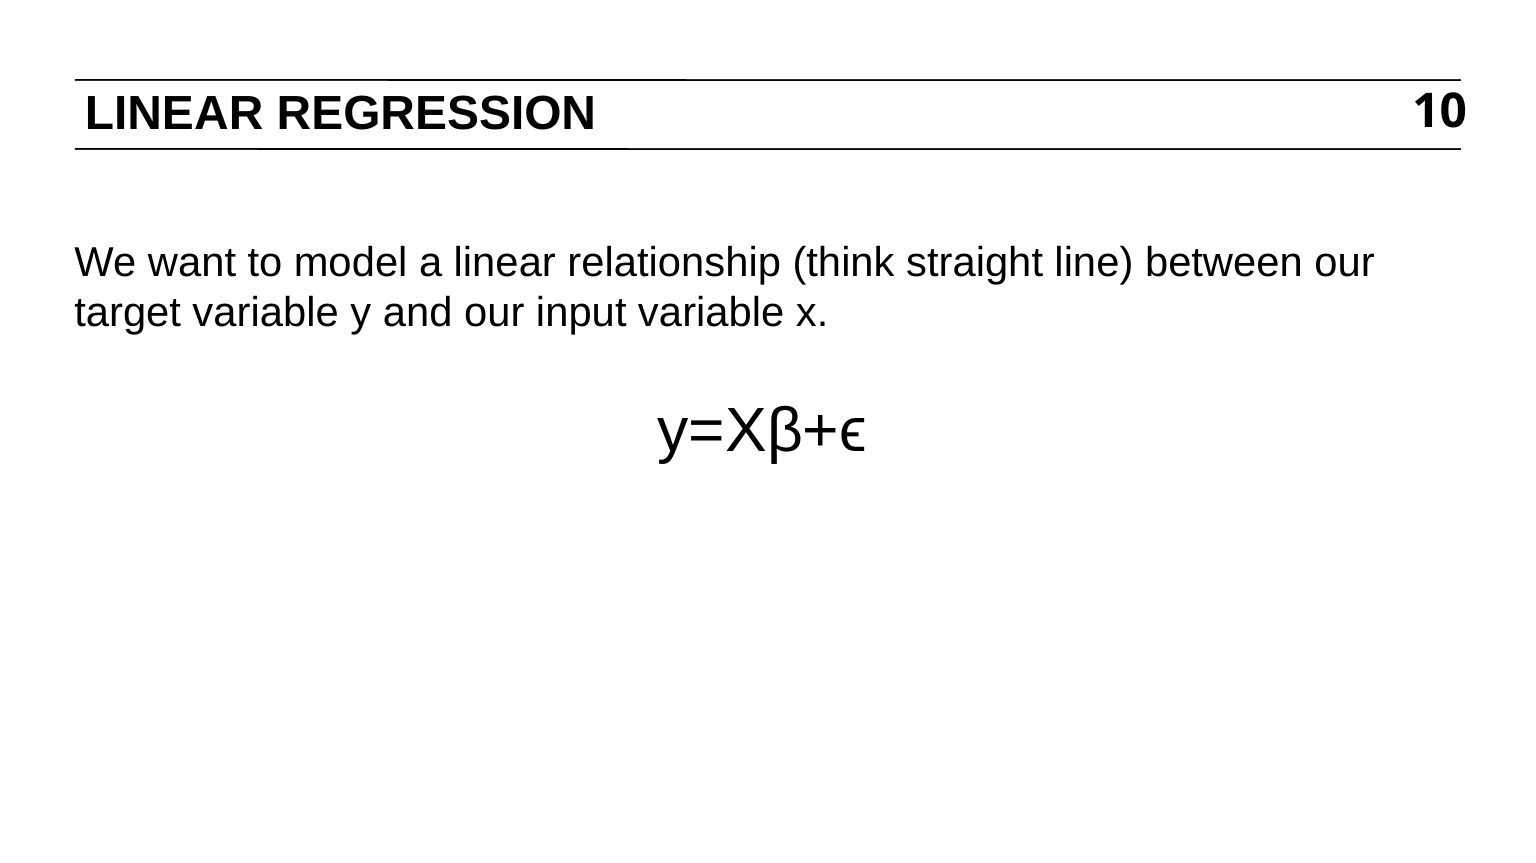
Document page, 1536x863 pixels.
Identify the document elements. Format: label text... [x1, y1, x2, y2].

text_box We want to model a linear relationship (think straight line) between our target variable y and our input variable x. y=Xβ+ϵ [74, 234, 1462, 464]
slide_number 10 [1410, 83, 1470, 142]
title LINEAR REGRESSION [76, 82, 1369, 234]
